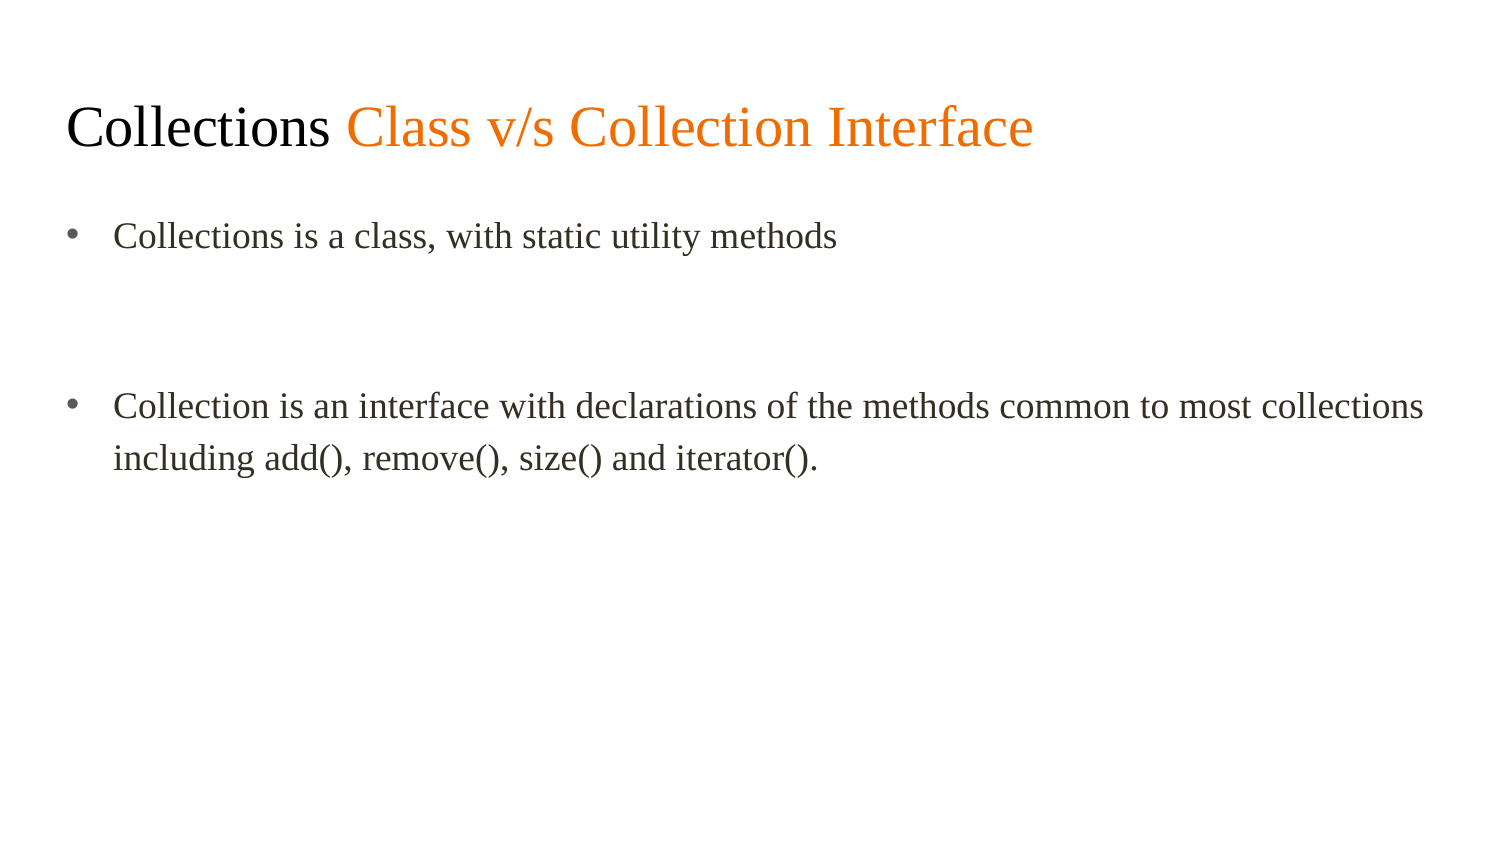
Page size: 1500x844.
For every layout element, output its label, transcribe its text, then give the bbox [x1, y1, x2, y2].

list Collections is a class, with static utility methods Collection is an interface with declarations of the methods common to most collections including add(), remove(), size() and iterator(). [51, 189, 1449, 750]
title Collections Class v/s Collection Interface [51, 72, 1449, 167]
